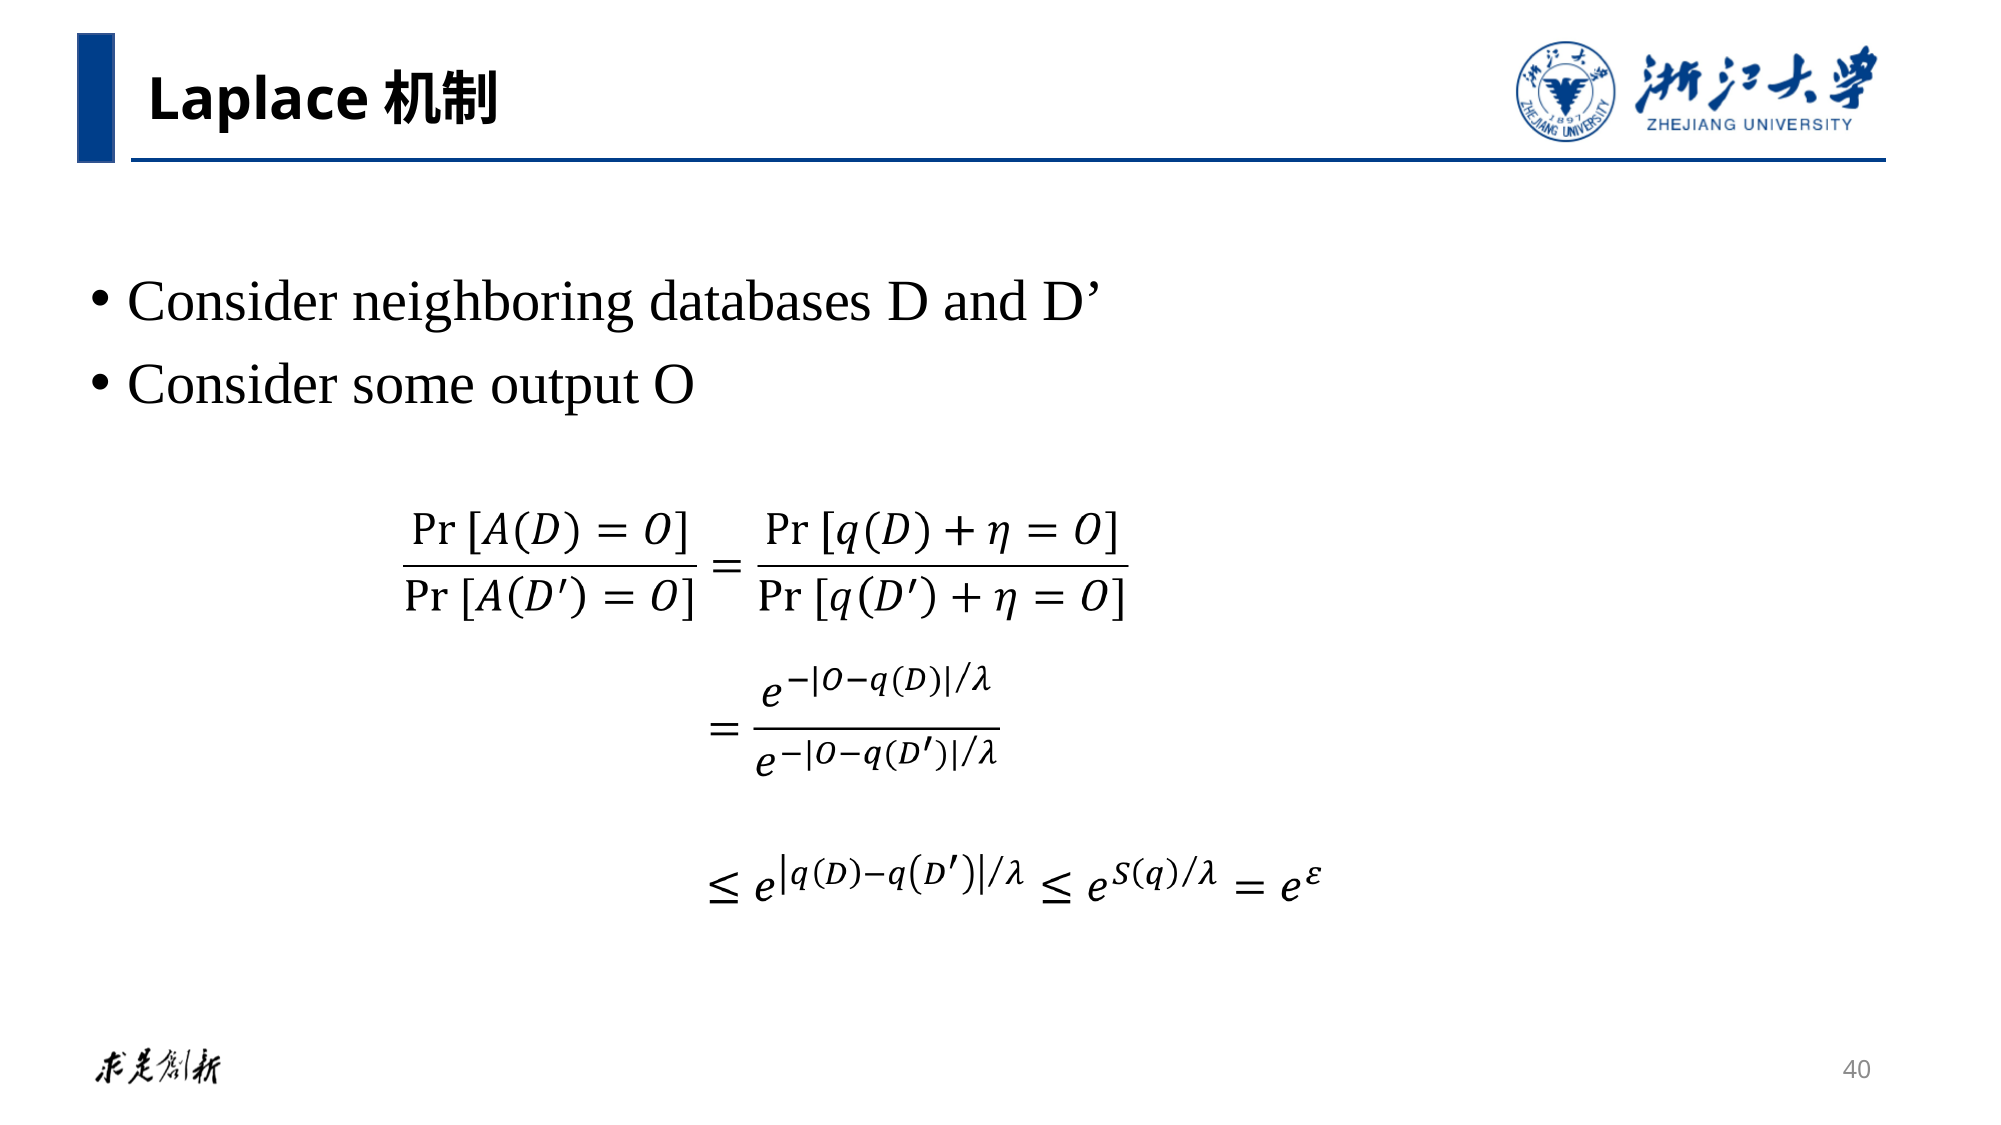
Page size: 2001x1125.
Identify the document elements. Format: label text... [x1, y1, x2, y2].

text_box Laplace机制 [118, 53, 529, 171]
picture [1488, 24, 1887, 146]
slide_number 40 [1548, 1041, 1887, 1101]
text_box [403, 660, 1304, 778]
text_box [315, 506, 1216, 624]
picture [76, 1036, 239, 1096]
text_box Consider neighboring databases D and D’ Consider some output O [74, 262, 1425, 1005]
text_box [565, 847, 1466, 911]
